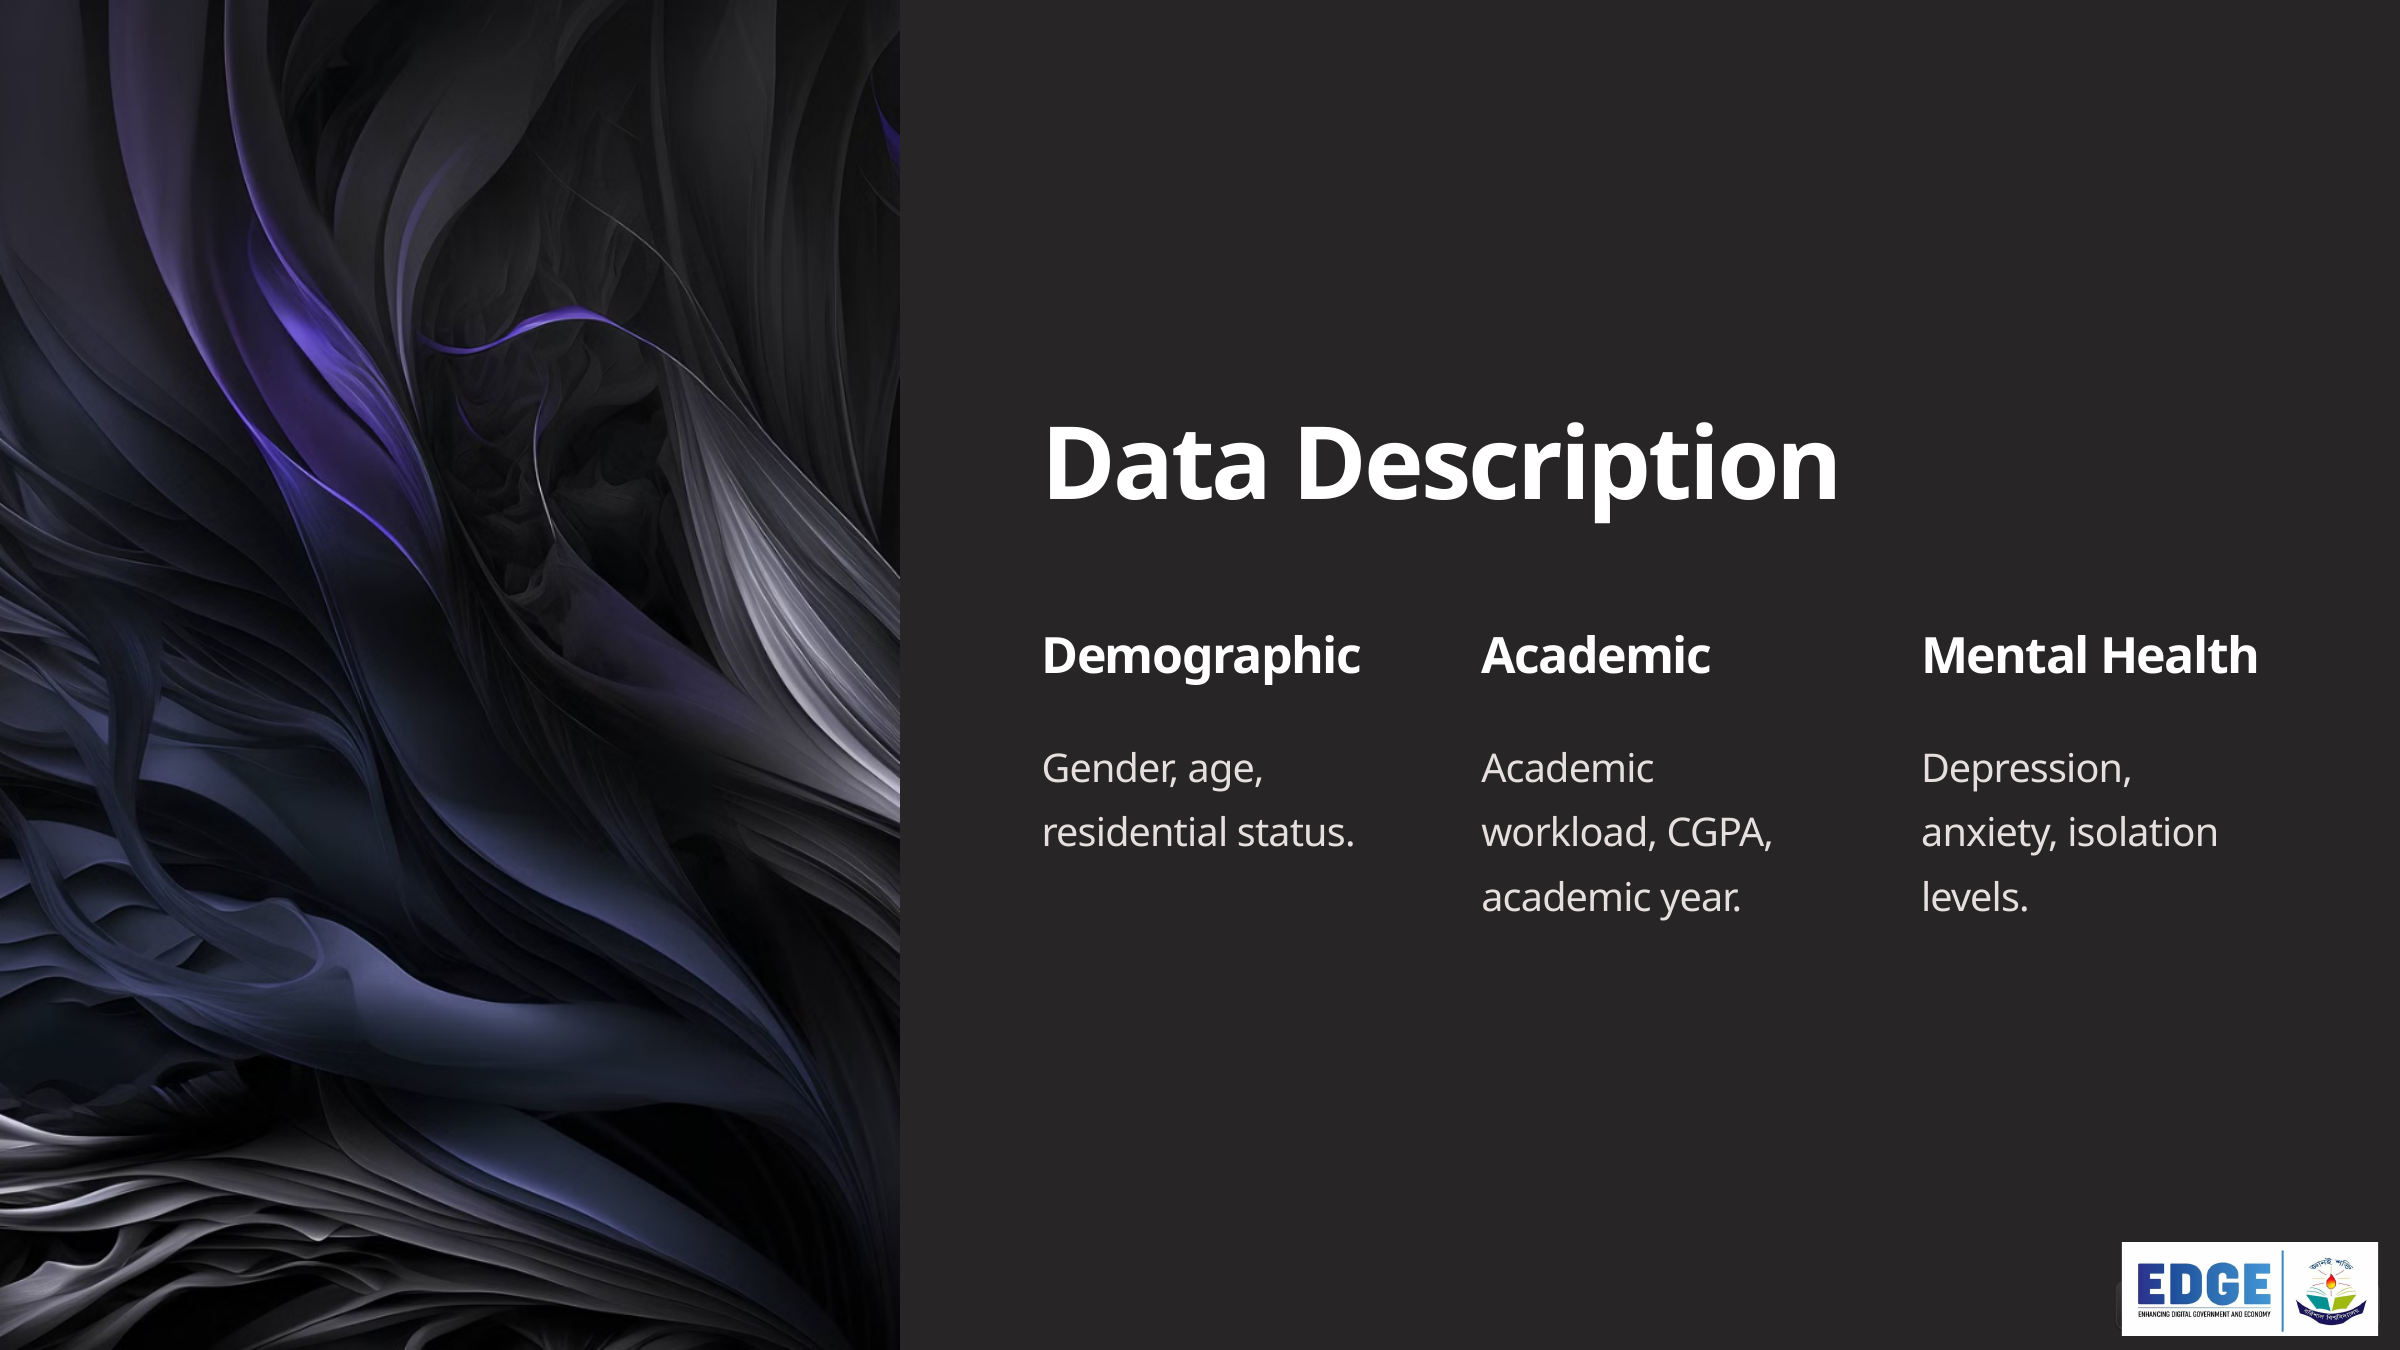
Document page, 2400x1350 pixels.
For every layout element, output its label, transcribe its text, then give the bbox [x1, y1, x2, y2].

text_box Demographic [1041, 621, 1382, 685]
text_box Gender, age, residential status. [1041, 725, 1382, 855]
text_box Academic [1481, 621, 1821, 685]
text_box Academic workload, CGPA, academic year. [1481, 725, 1821, 920]
text_box Depression, anxiety, isolation levels. [1920, 725, 2261, 920]
text_box Mental Health [1920, 621, 2261, 685]
picture [2106, 1242, 2389, 1339]
text_box Data Description [1041, 393, 2055, 521]
picture [0, 0, 900, 1350]
